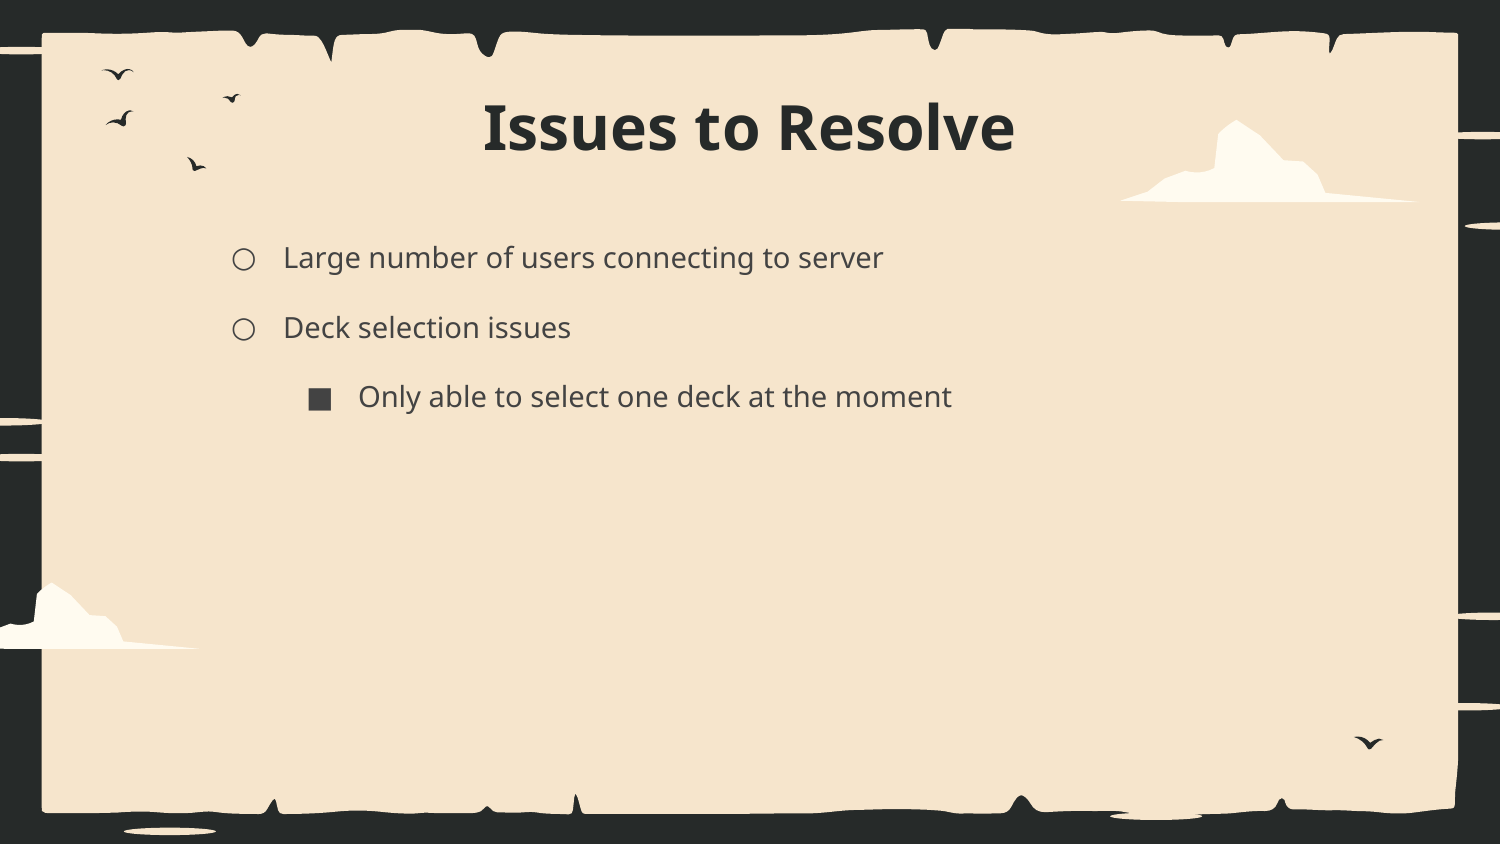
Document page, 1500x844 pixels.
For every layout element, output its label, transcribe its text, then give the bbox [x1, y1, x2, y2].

list Large number of users connecting to server Deck selection issues Only able to select one deck at the moment [118, 189, 1382, 750]
title Issues to Resolve [118, 72, 1382, 167]
